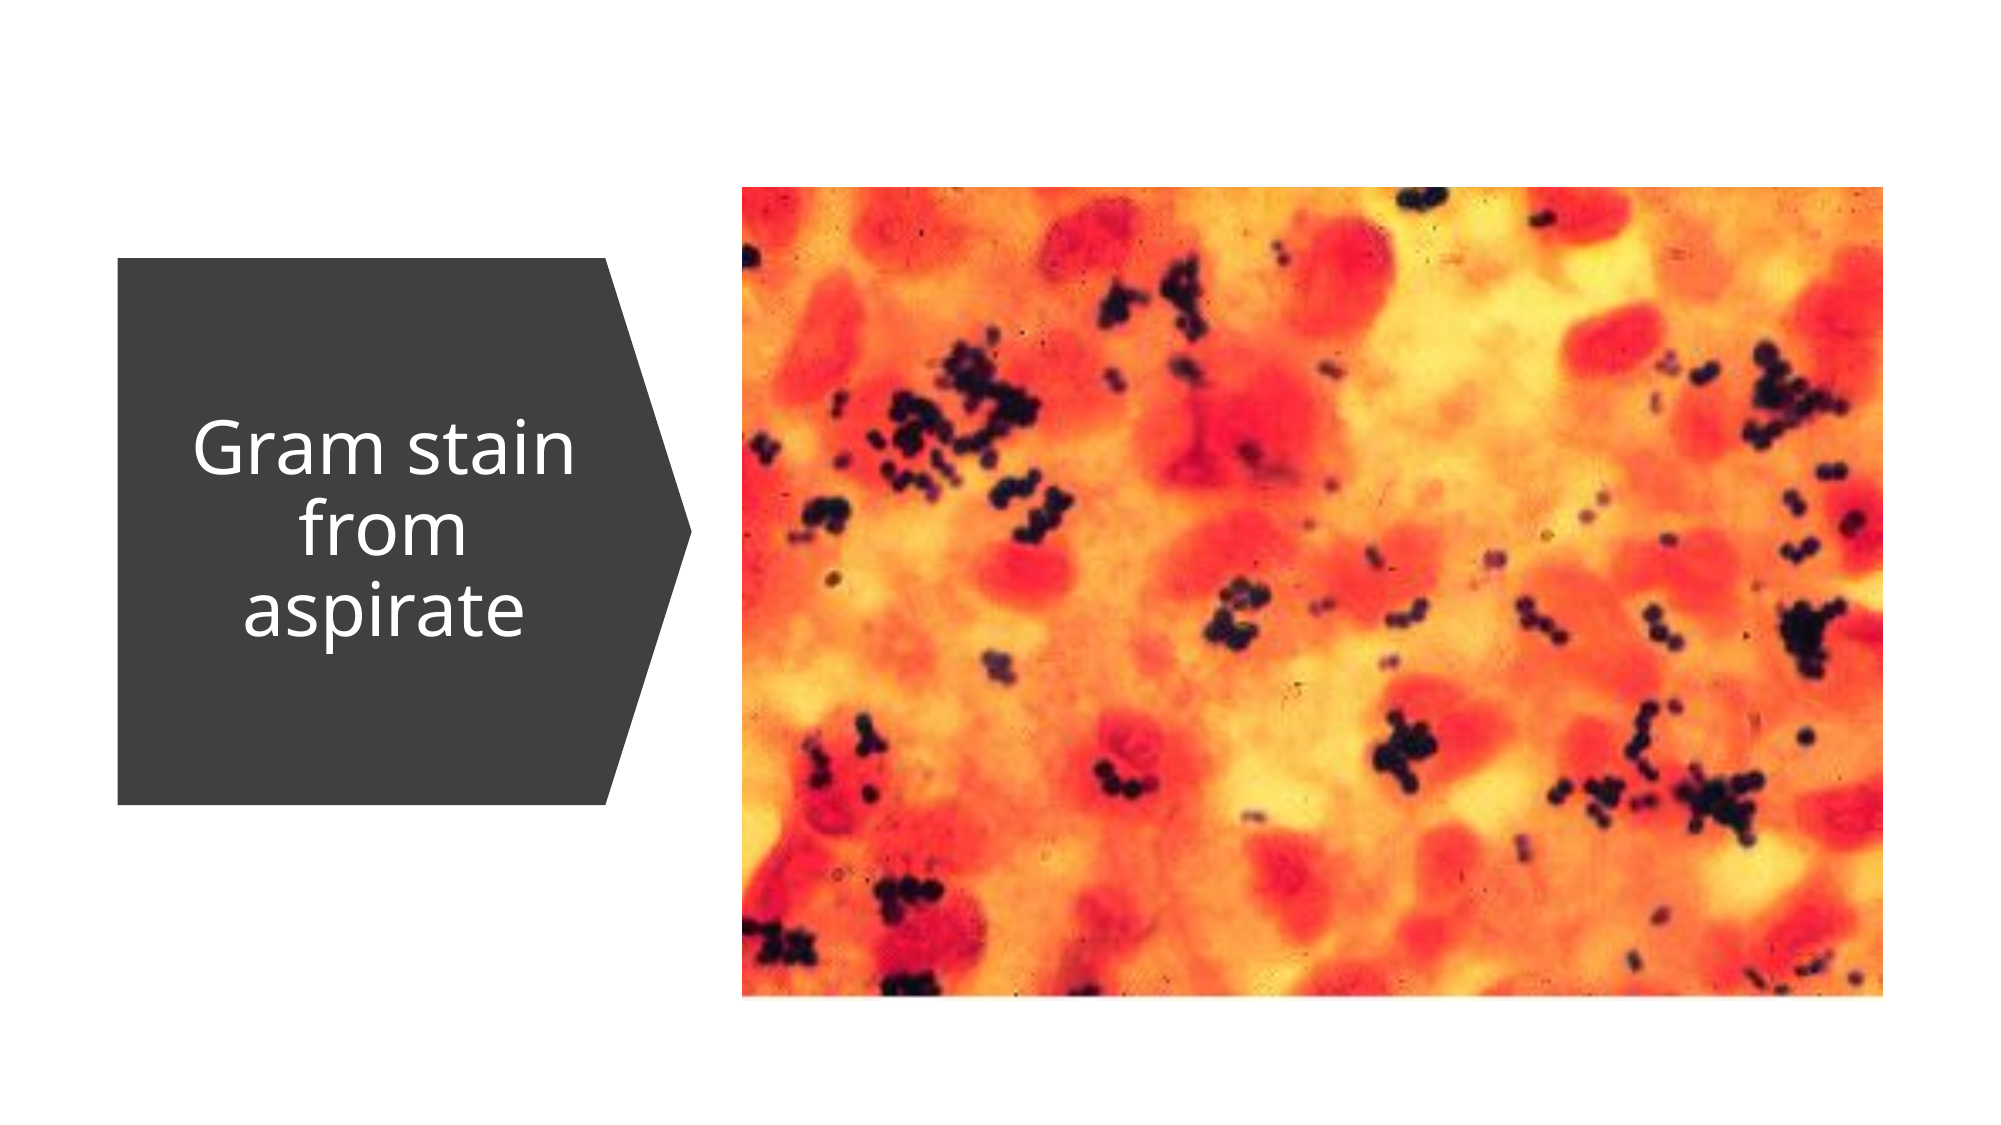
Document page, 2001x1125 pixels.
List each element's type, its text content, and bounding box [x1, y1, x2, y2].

text_box [116, 257, 693, 807]
picture [742, 187, 1883, 1001]
title Gram stain from aspirate [168, 322, 601, 741]
